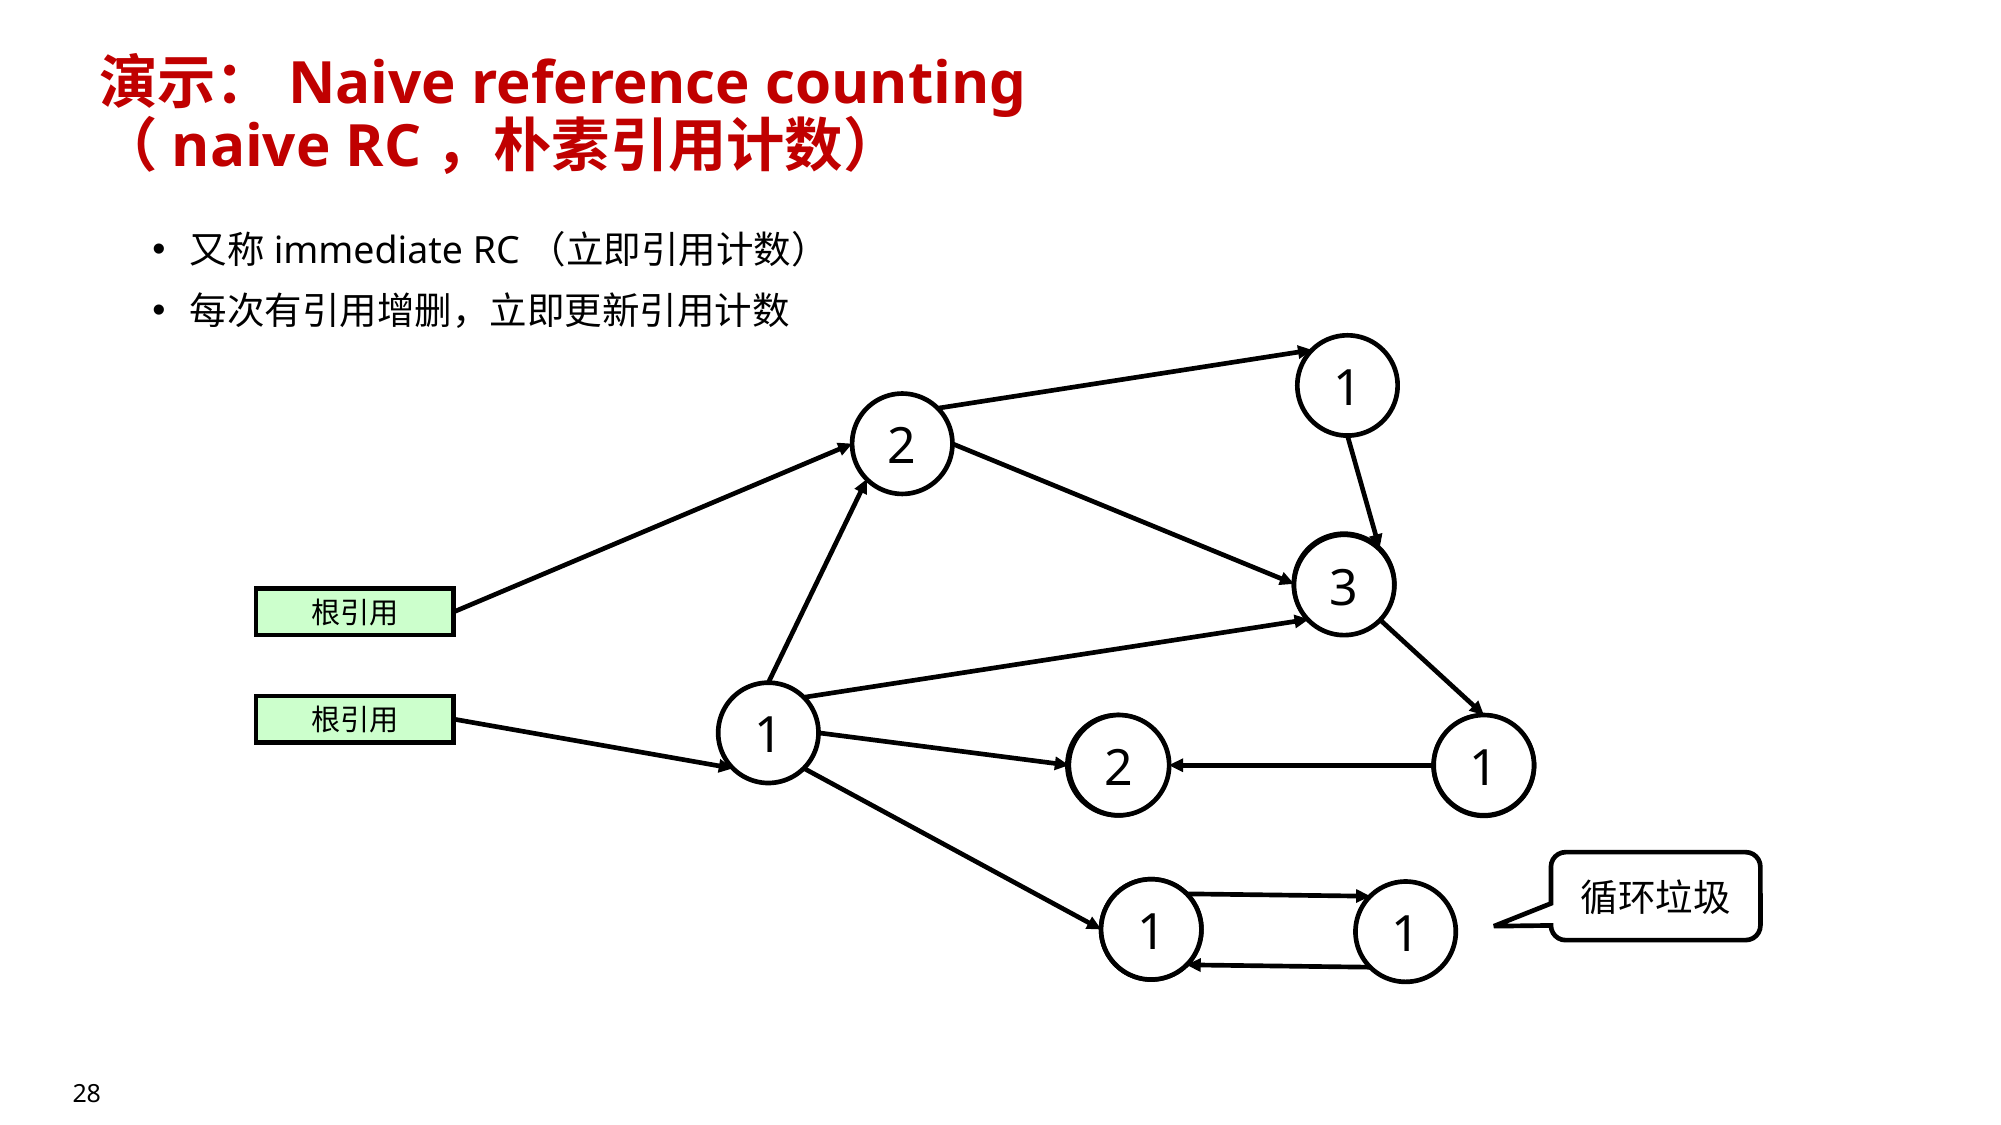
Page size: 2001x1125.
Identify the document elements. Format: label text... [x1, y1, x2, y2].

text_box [1186, 893, 1371, 897]
text_box 1 [1302, 334, 1399, 437]
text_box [453, 443, 853, 612]
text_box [937, 349, 1312, 409]
text_box 3 [1292, 533, 1396, 637]
text_box 1 [1432, 714, 1536, 817]
text_box 1 [1100, 878, 1203, 981]
text_box 1 [719, 681, 820, 785]
text_box 1 [1354, 880, 1457, 983]
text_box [1186, 964, 1371, 968]
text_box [803, 619, 1309, 698]
text_box 根引用 [255, 588, 455, 636]
text_box 2 [851, 392, 954, 495]
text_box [818, 732, 1069, 766]
list 又称immediate RC（立即引用计数） 每次有引用增删，立即更新引用计数 [137, 223, 1863, 938]
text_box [1379, 619, 1484, 716]
title 演示：Naive reference counting （naive RC，朴素引用计数） [84, 46, 1810, 143]
text_box 2 [1067, 714, 1171, 817]
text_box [952, 443, 1294, 584]
text_box 根引用 [255, 695, 455, 743]
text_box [1347, 435, 1380, 549]
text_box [803, 768, 1101, 930]
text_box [768, 479, 867, 683]
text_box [453, 719, 733, 769]
text_box 循环垃圾 [1493, 851, 1762, 942]
